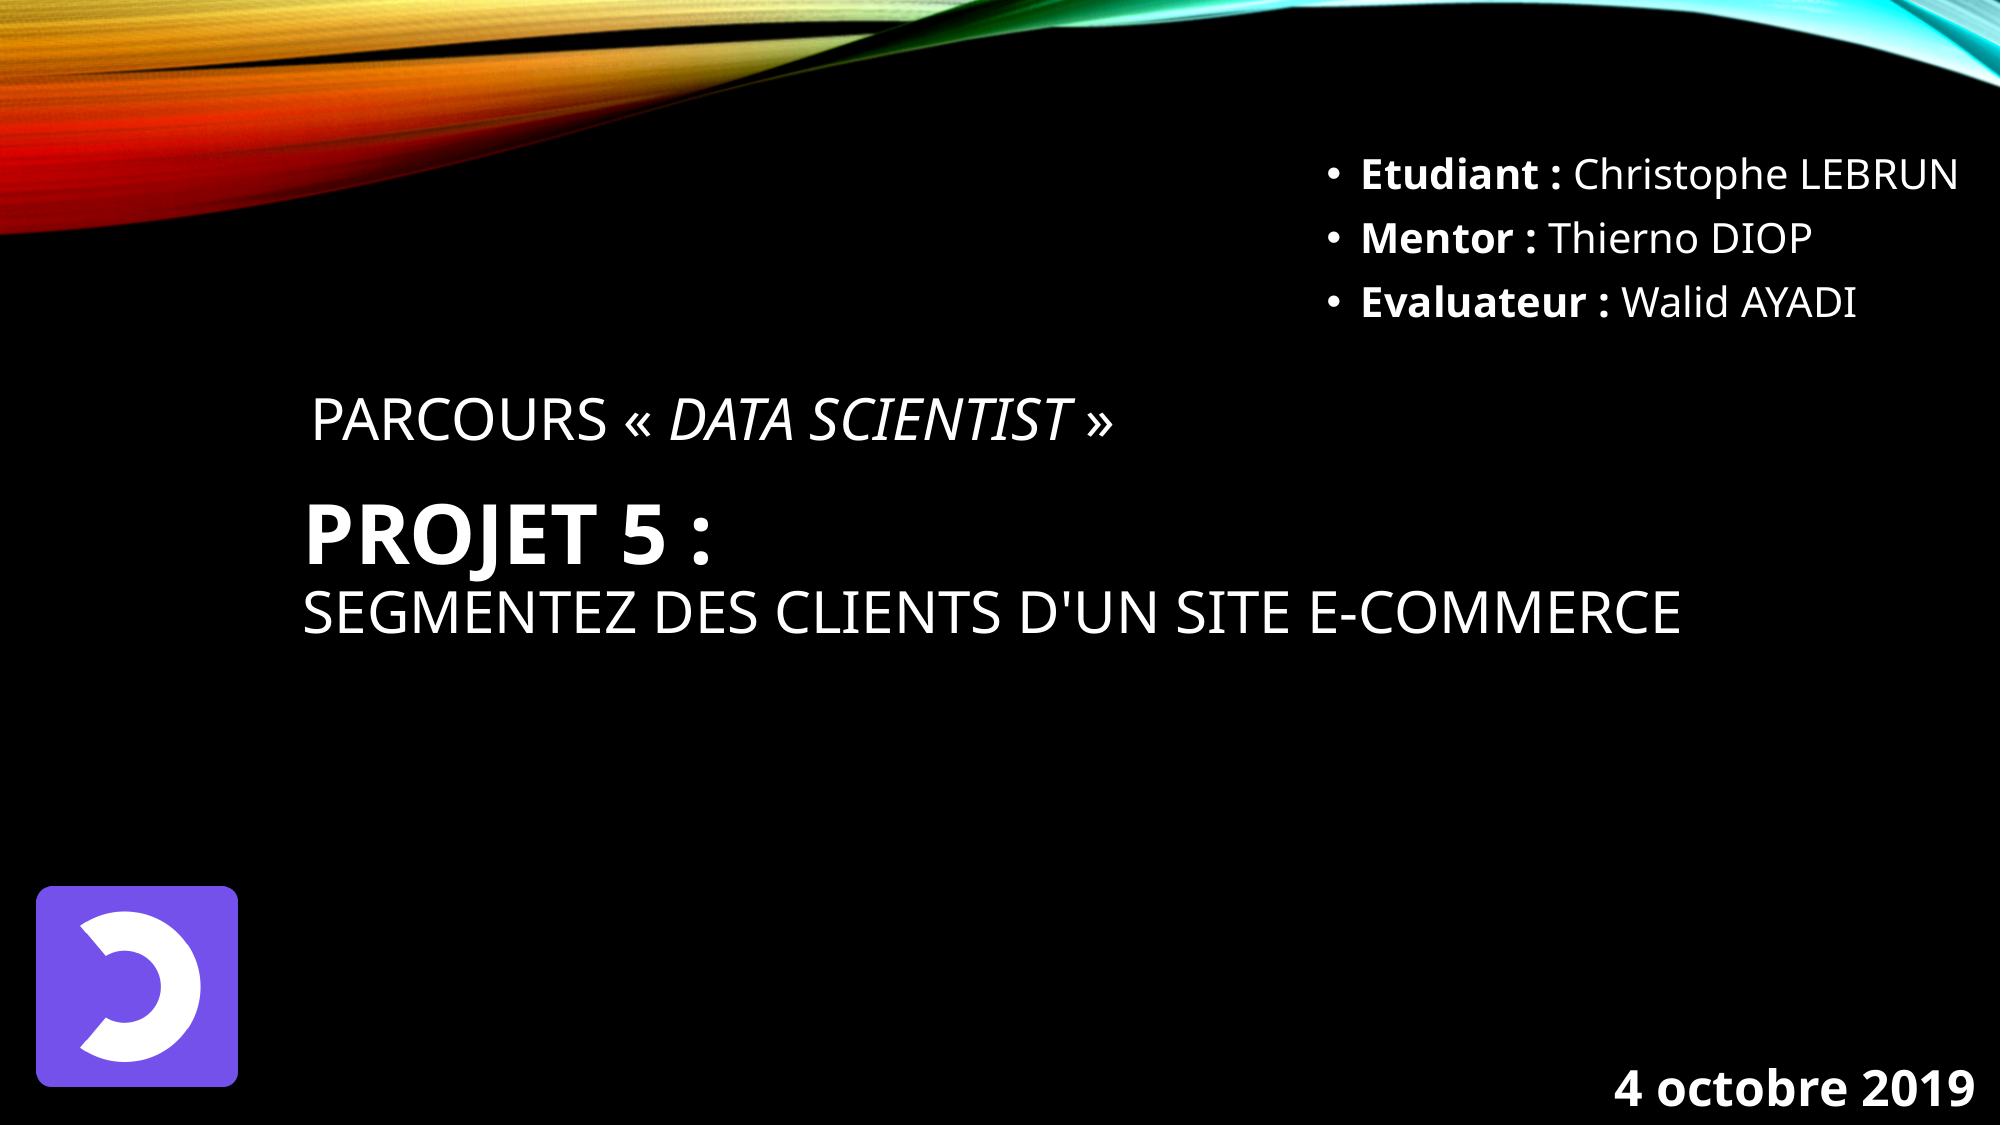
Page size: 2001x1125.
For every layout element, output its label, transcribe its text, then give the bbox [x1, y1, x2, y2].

title Projet 5 : Segmentez des clients d'un site e-commerce [288, 512, 2000, 728]
text_box 4 octobre 2019 [1570, 1049, 1991, 1124]
text_box Parcours « Data Scientist » [295, 374, 1389, 460]
subtitle Etudiant : Christophe Lebrun Mentor : Thierno Diop Evaluateur : Walid Ayadi [1311, 145, 2000, 361]
picture [0, 0, 2000, 237]
picture [36, 886, 238, 1088]
